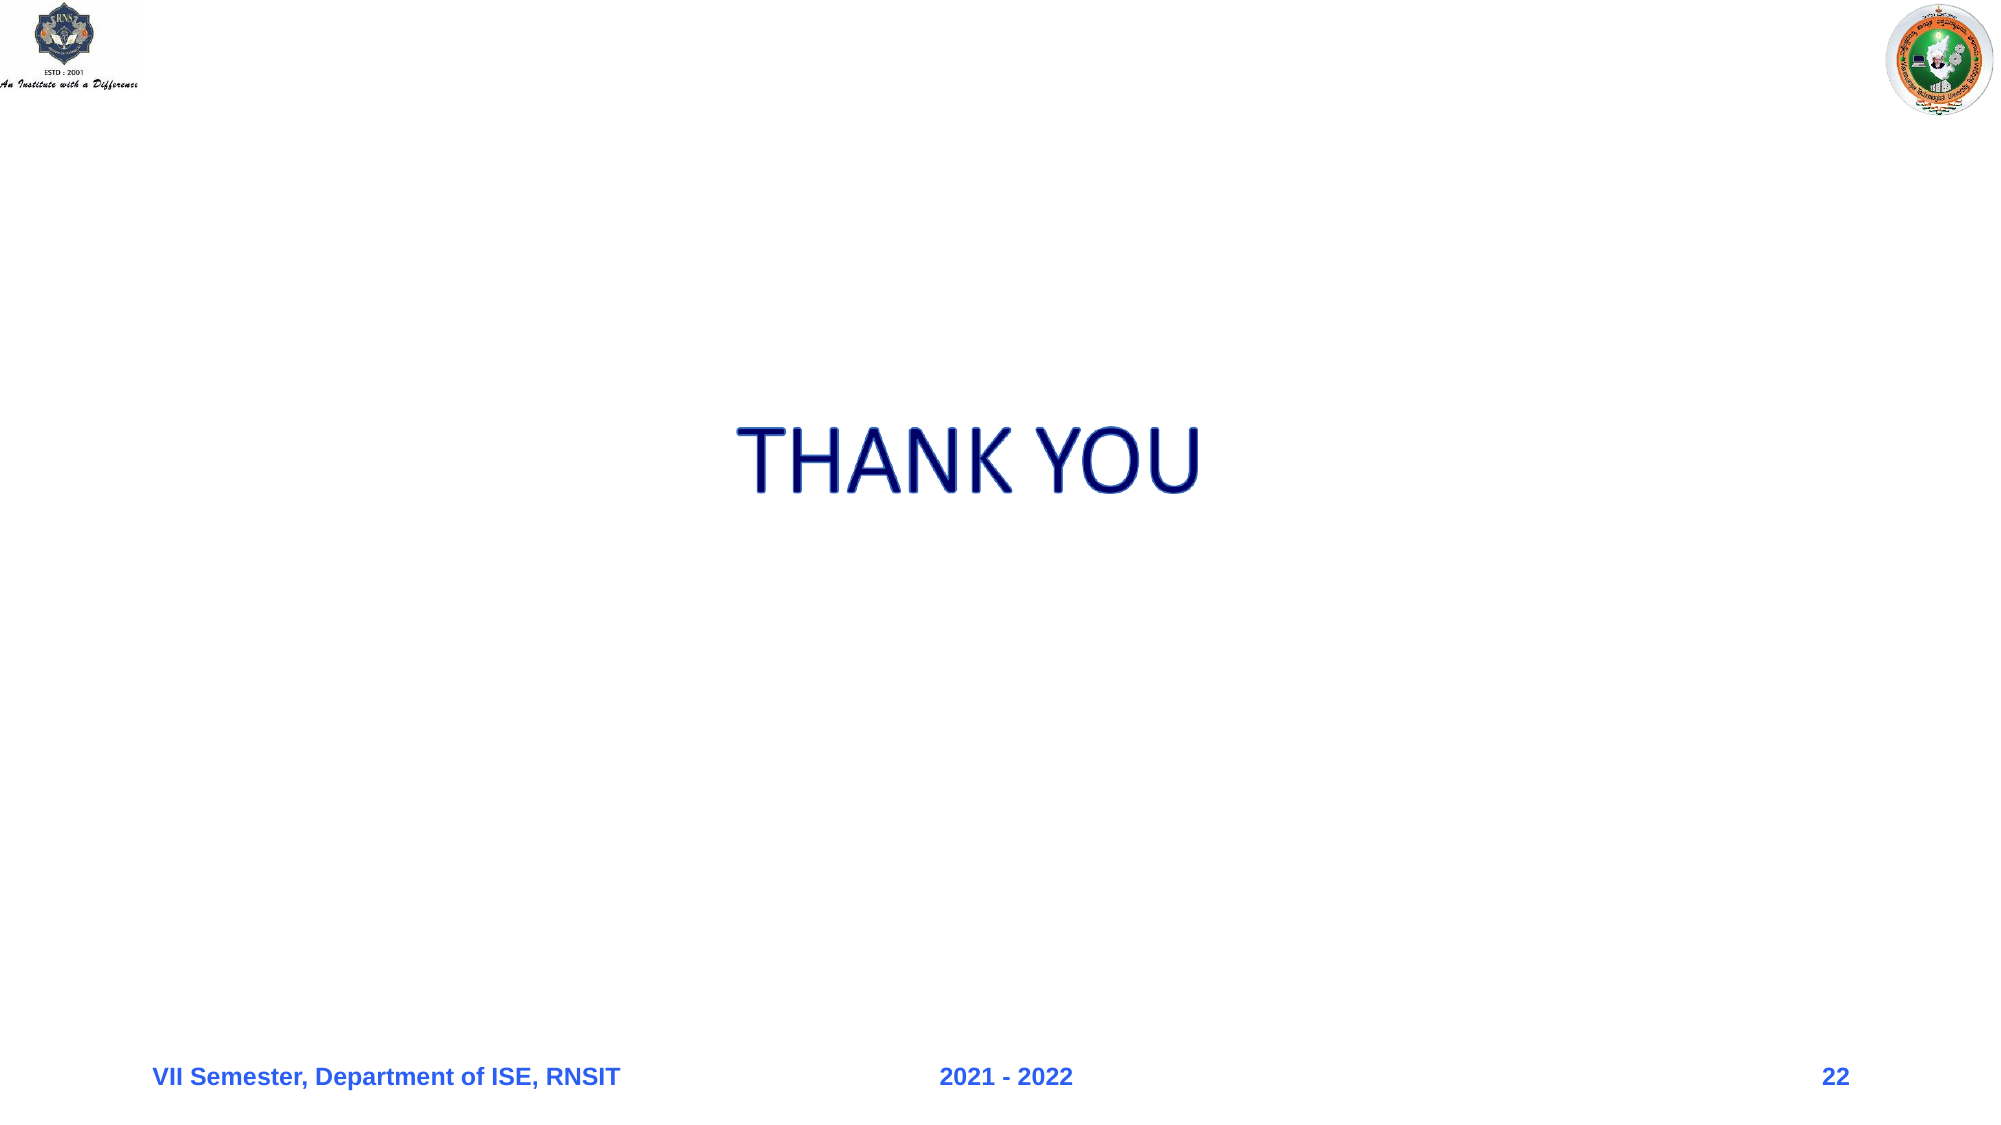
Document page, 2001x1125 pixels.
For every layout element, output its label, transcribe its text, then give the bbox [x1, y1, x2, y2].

text_box VII Semester, Department of ISE, RNSIT [150, 1060, 645, 1091]
text_box 2021 - 2022 [937, 1060, 1115, 1091]
text_box [736, 426, 1198, 494]
picture [0, 0, 138, 90]
picture [1885, 3, 1994, 116]
slide_number 22 [1815, 1060, 1937, 1125]
